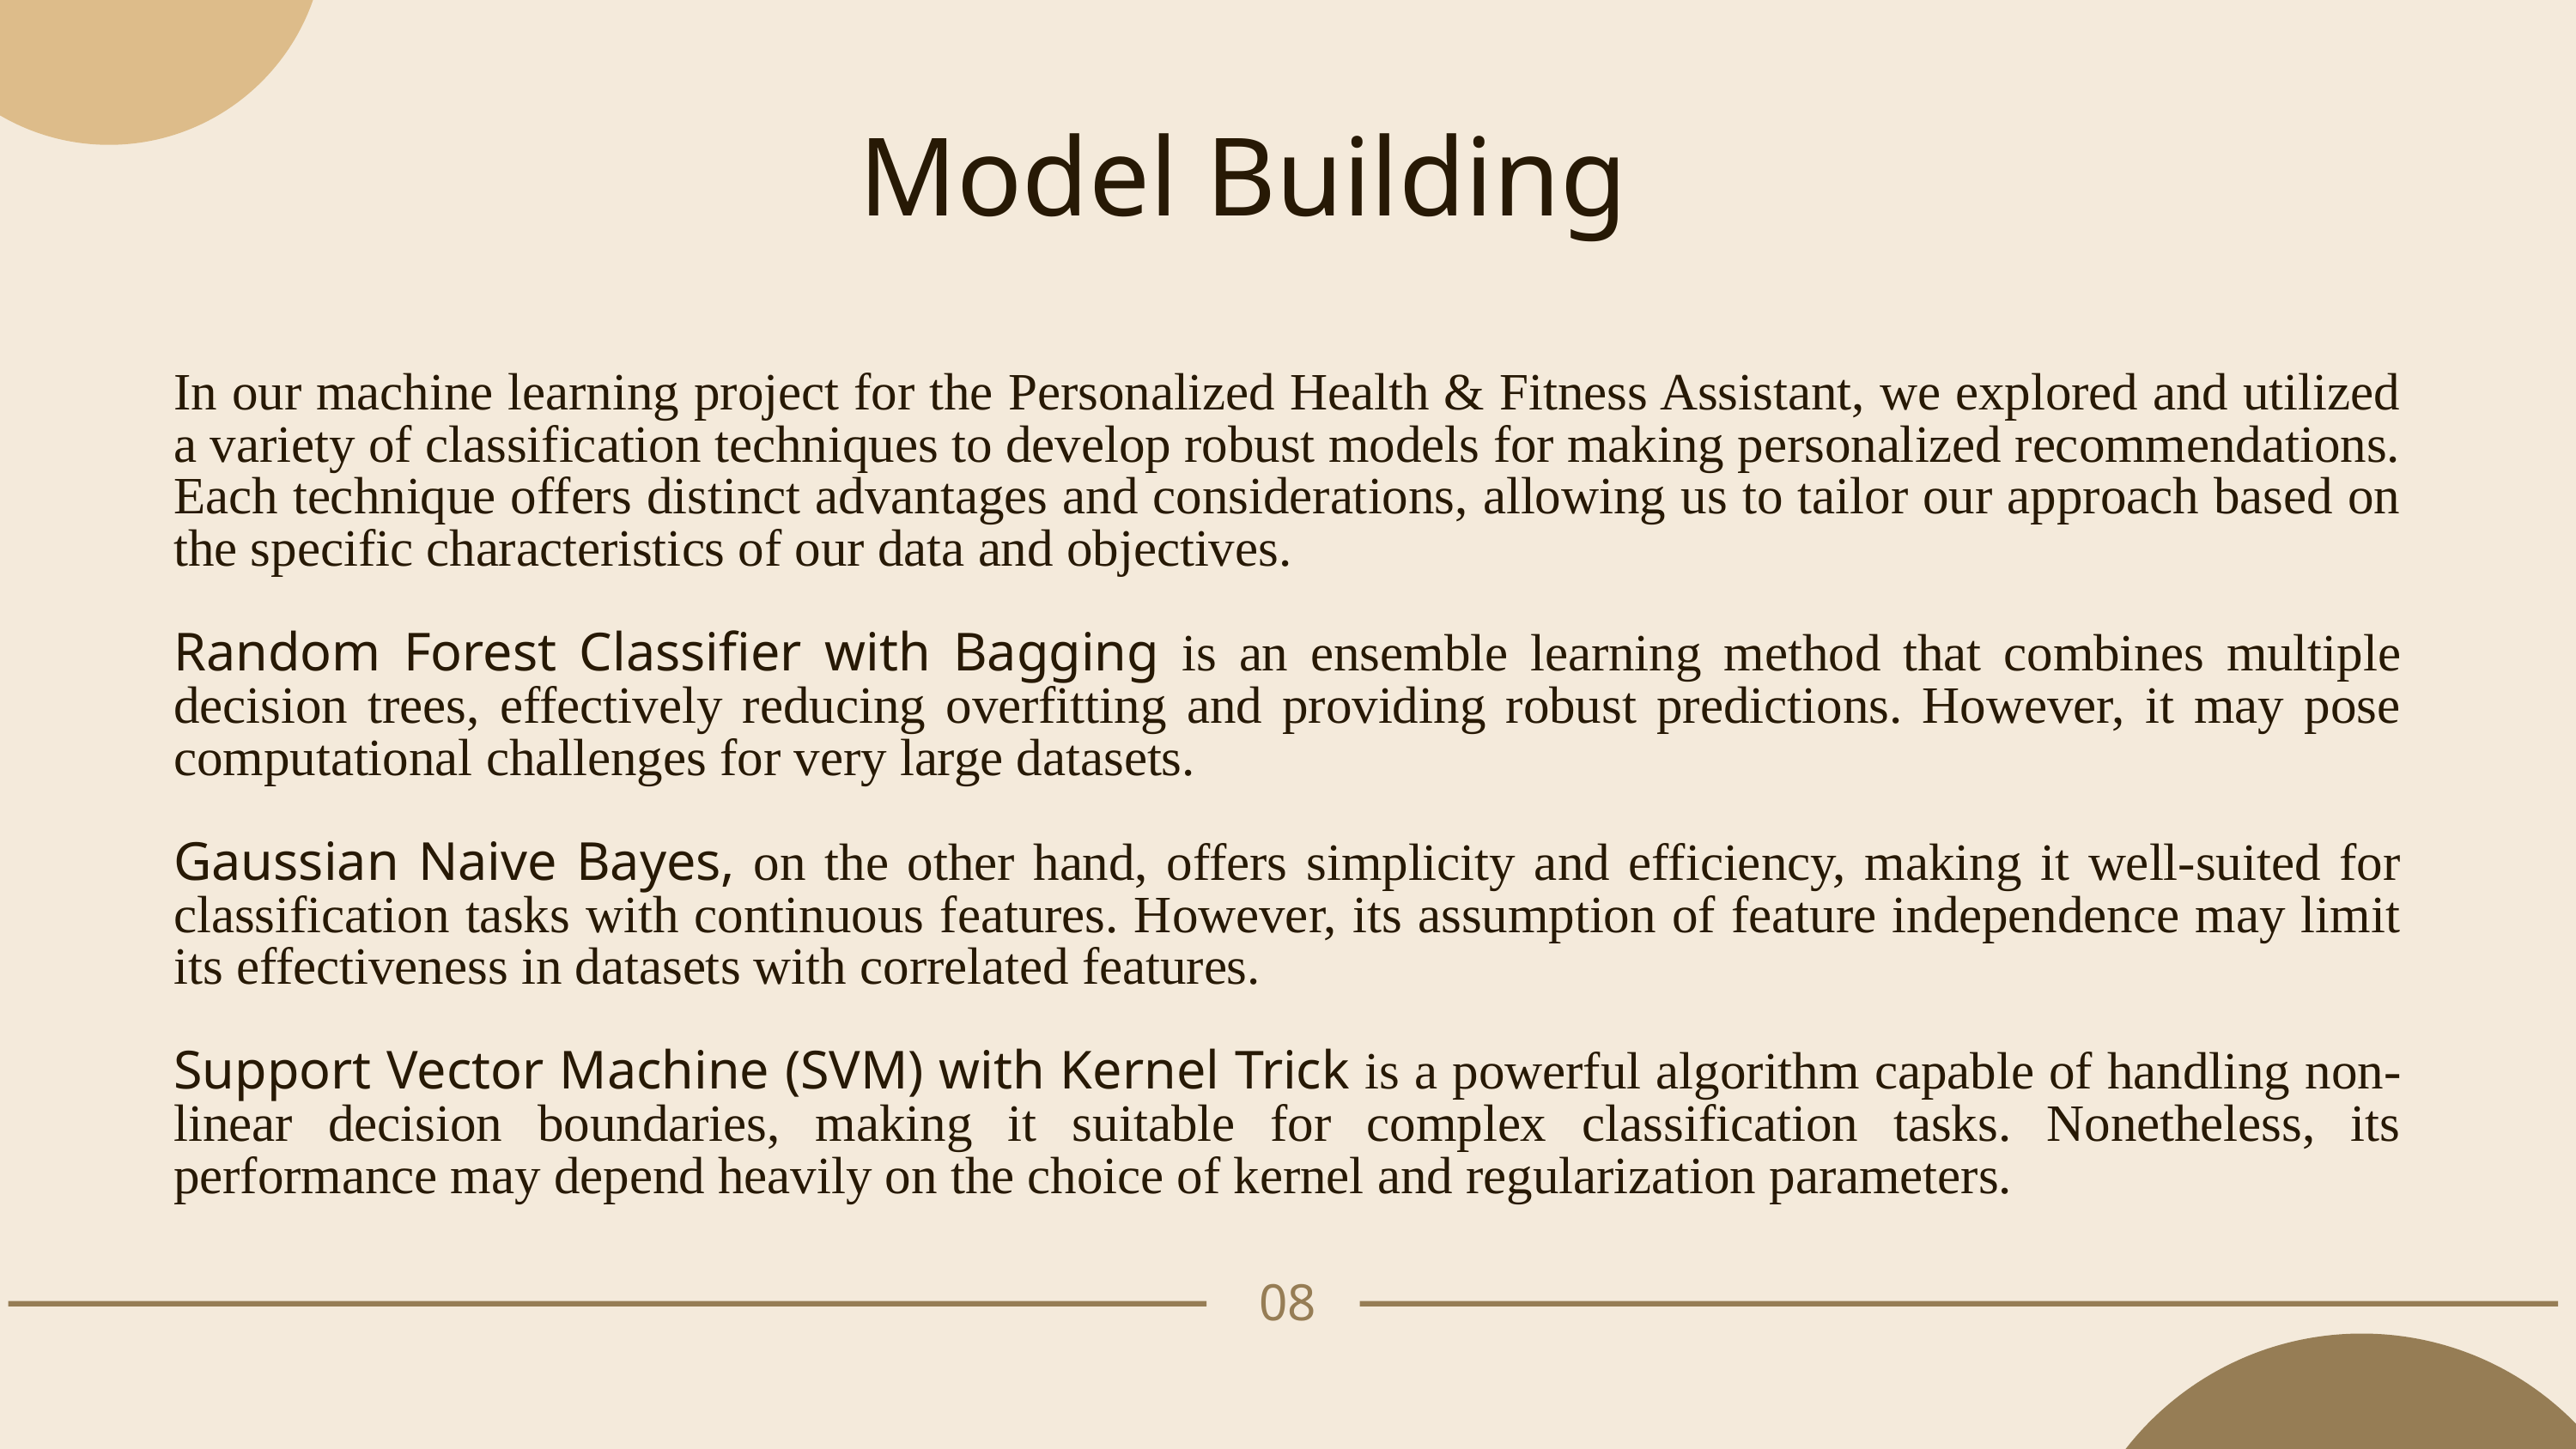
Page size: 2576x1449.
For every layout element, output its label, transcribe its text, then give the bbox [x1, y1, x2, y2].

text_box 08 [822, 1292, 1754, 1331]
text_box In our machine learning project for the Personalized Health & Fitness Assistant, we explored and utilized a variety of classification techniques to develop robust models for making personalized recommendations. Each technique offers distinct advantages and considerations, allowing us to tailor our approach based on the specific characteristics of our data and objectives. Random Forest Classifier with Bagging is an ensemble learning method that combines multiple decision trees, effectively reducing overfitting and providing robust predictions. However, it may pose computational challenges for very large datasets. Gaussian Naive Bayes, on the other hand, offers simplicity and efficiency, making it well-suited for classification tasks with continuous features. However, its assumption of feature independence may limit its effectiveness in datasets with correlated features. Support Vector Machine (SVM) with Kernel Trick is a powerful algorithm capable of handling non-linear decision boundaries, making it suitable for complex classification tasks. Nonetheless, its performance may depend heavily on the choice of kernel and regularization parameters. [173, 367, 2403, 1292]
text_box Model Building [680, 107, 1806, 238]
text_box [0, 0, 325, 145]
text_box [2062, 1333, 2576, 1449]
